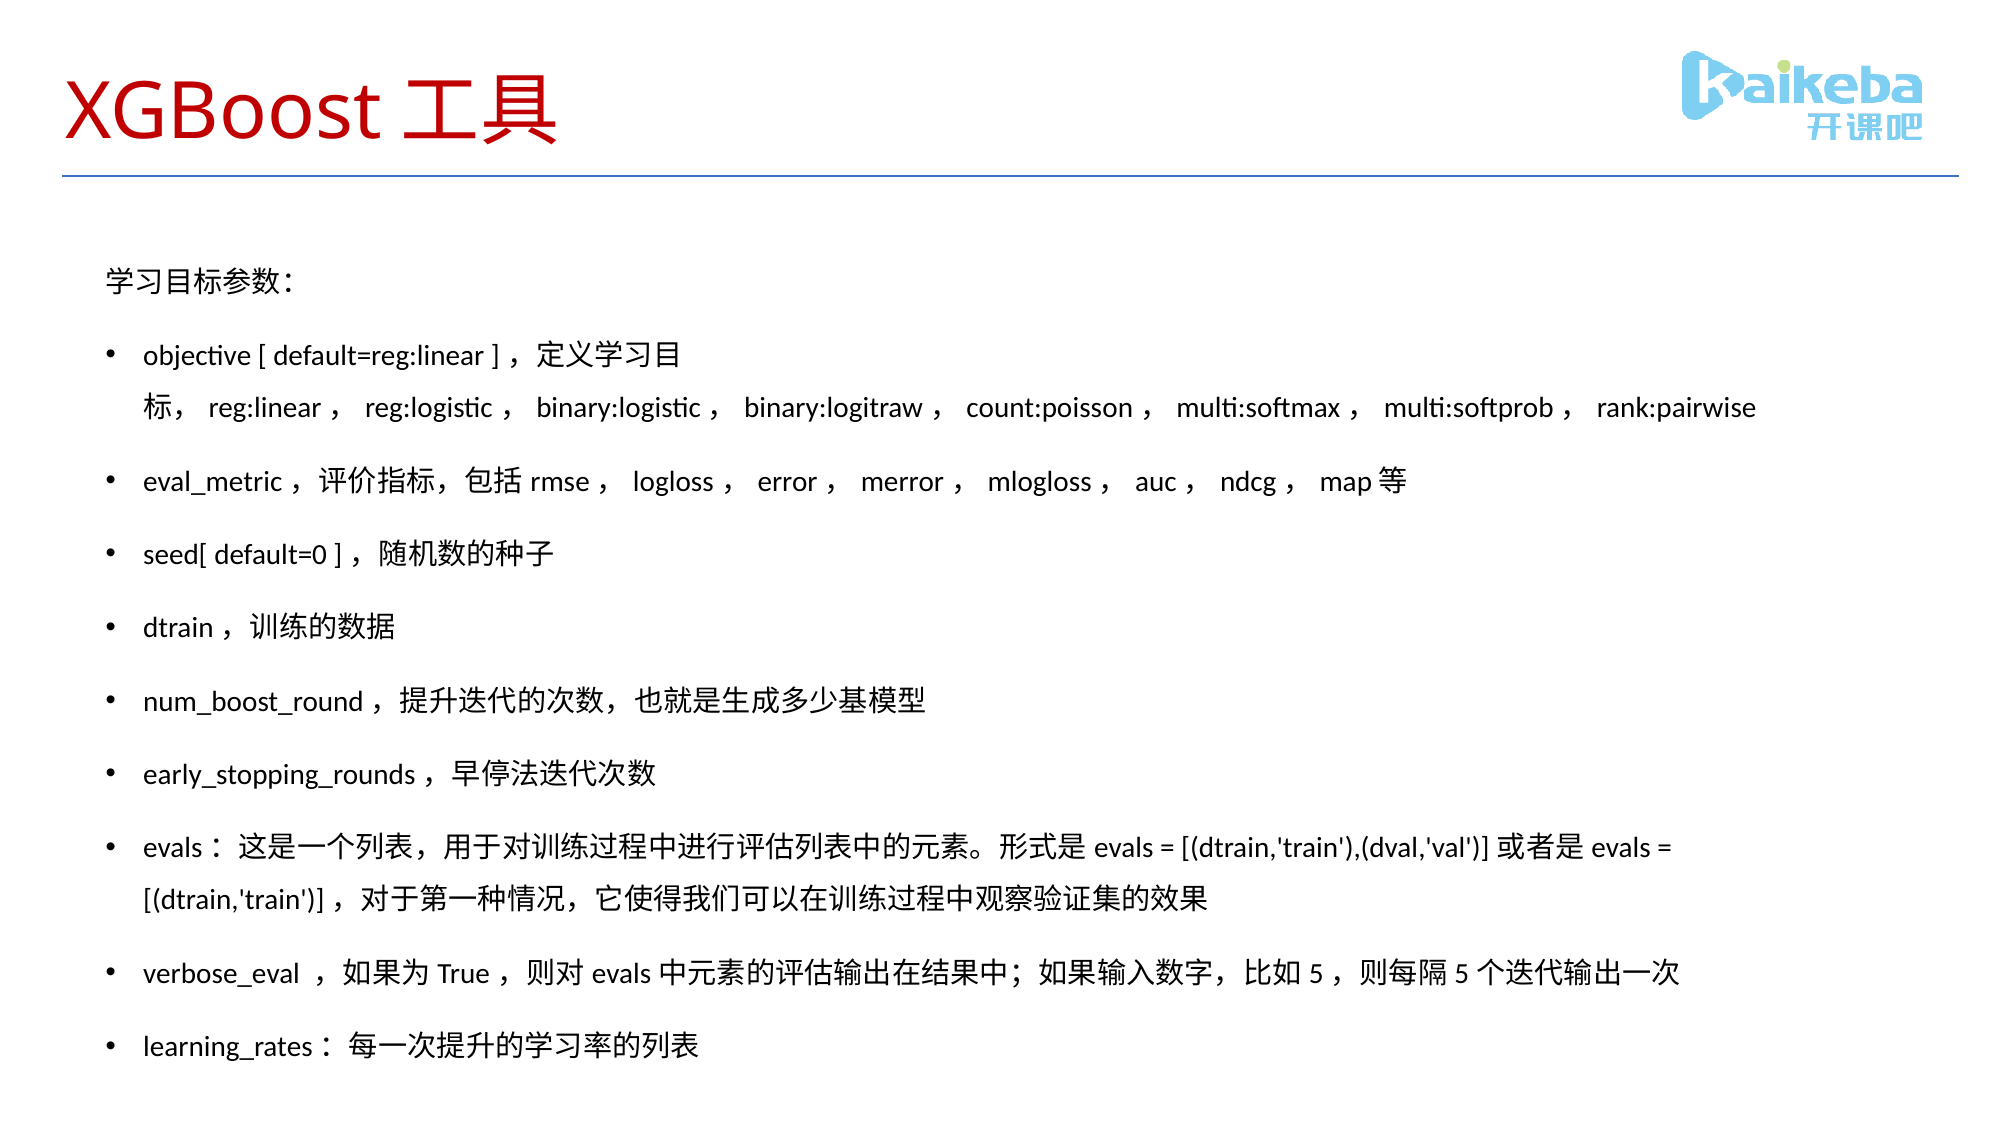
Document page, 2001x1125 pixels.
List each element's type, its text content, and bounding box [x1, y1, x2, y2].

text_box 学习目标参数： objective [ default=reg:linear ]，定义学习目标，reg:linear，reg:logistic，binary:logistic，binary:logitraw，count:poisson，multi:softmax，multi:softprob，rank:pairwise eval_metric，评价指标，包括rmse，logloss，error，merror，mlogloss，auc，ndcg，map等 seed[ default=0 ]，随机数的种子 dtrain，训练的数据 num_boost_round，提升迭代的次数，也就是生成多少基模型 early_stopping_rounds，早停法迭代次数 evals：这是一个列表，用于对训练过程中进行评估列表中的元素。形式是evals = [(dtrain,'train'),(dval,'val')]或者是evals = [(dtrain,'train')]，对于第一种情况，它使得我们可以在训练过程中观察验证集的效果 verbose_eval ，如果为True，则对evals中元素的评估输出在结果中；如果输入数字，比如5，则每隔5个迭代输出一次 learning_rates：每一次提升的学习率的列表 [98, 238, 1883, 929]
title XGBoost工具 [57, 59, 1728, 167]
table_cell Yahoo LTR [1653, 21, 1950, 167]
